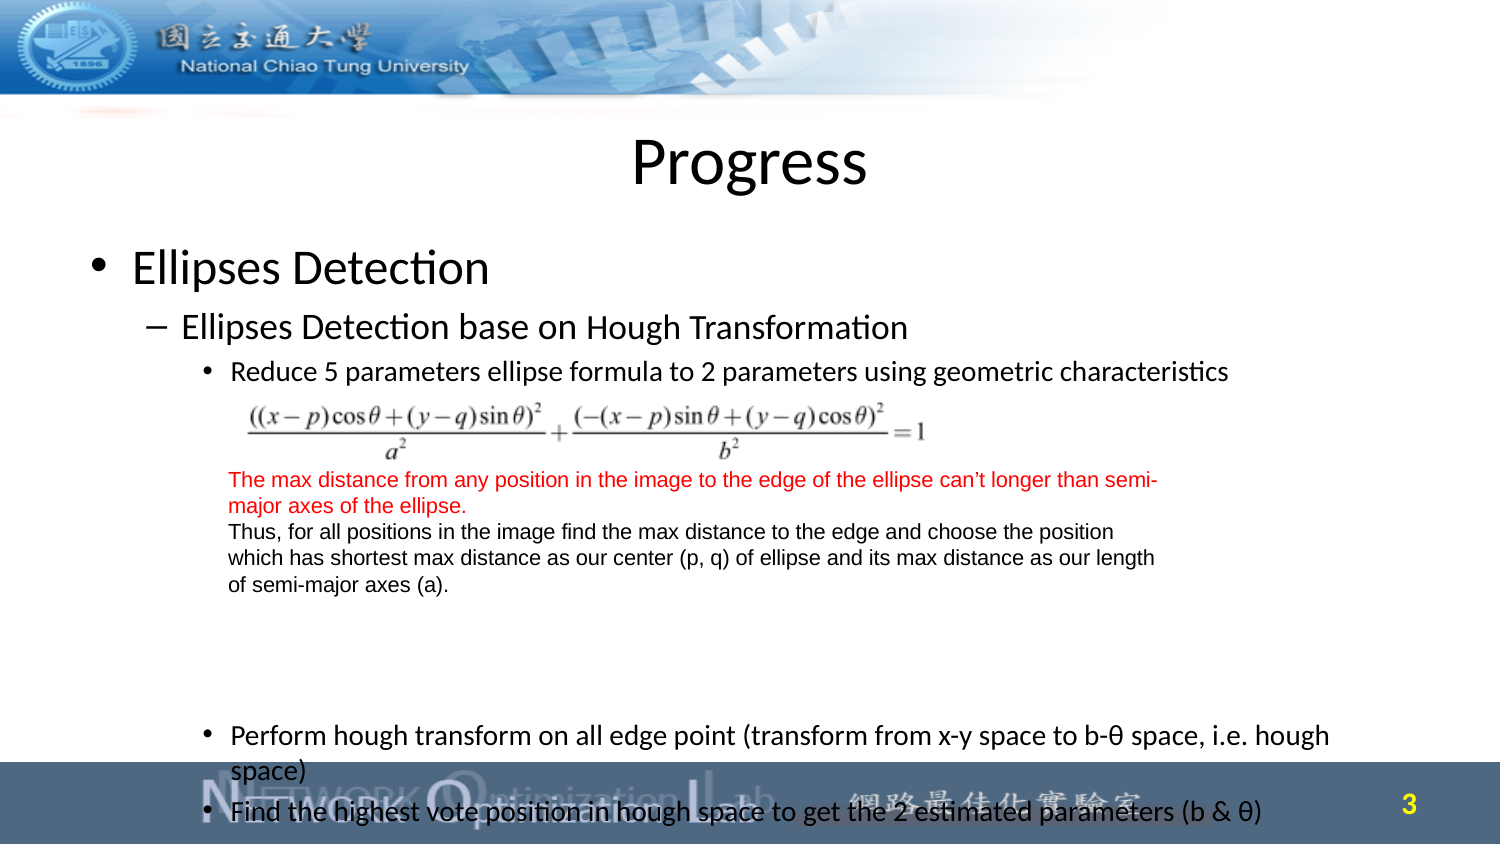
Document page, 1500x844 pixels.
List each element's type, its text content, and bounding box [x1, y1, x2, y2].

title Progress [75, 96, 1425, 219]
text_box The max distance from any position in the image to the edge of the ellipse can’t longer than semi-major axes of the ellipse. Thus, for all positions in the image find the max distance to the edge and choose the position which has shortest max distance as our center (p, q) of ellipse and its max distance as our length of semi-major axes (a). [213, 457, 1183, 604]
list Ellipses Detection Ellipses Detection base on Hough Transformation Reduce 5 parameters ellipse formula to 2 parameters using geometric characteristics Perform hough transform on all edge point (transform from x-y space to b-θ space, i.e. hough space) Find the highest vote position in hough space to get the 2 estimated parameters (b & θ) [75, 226, 1425, 754]
picture [0, 0, 1500, 762]
